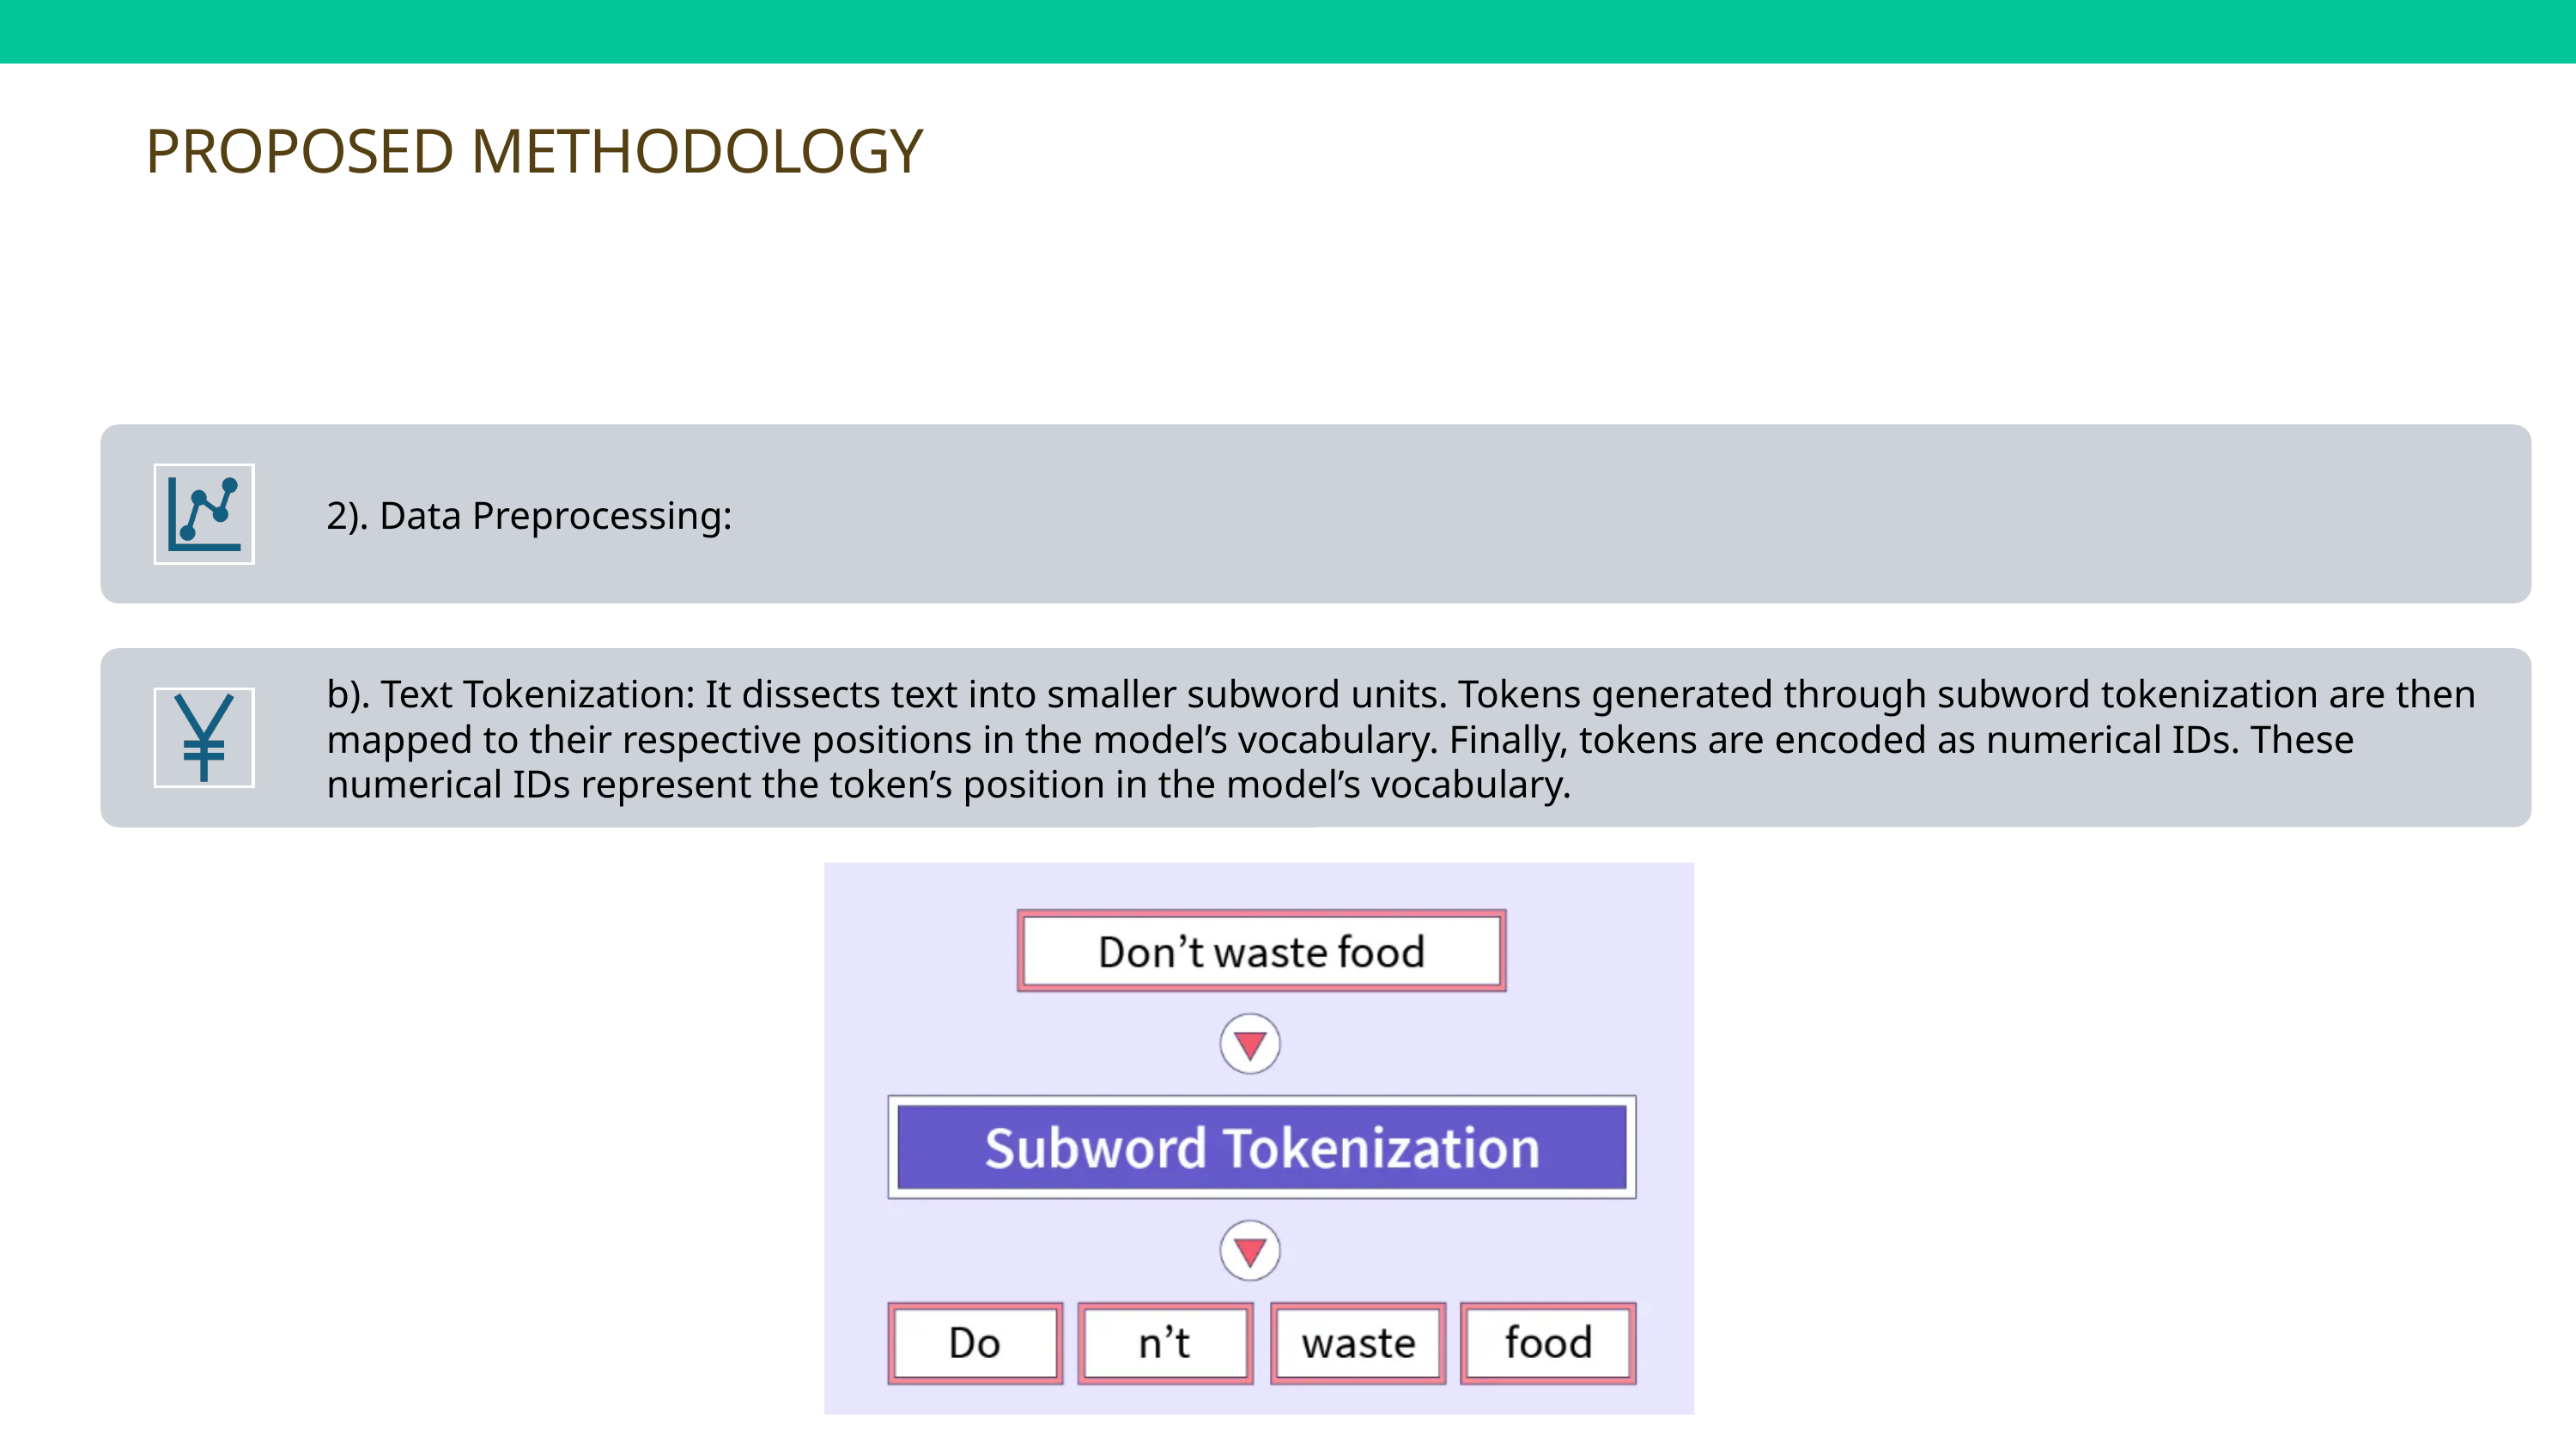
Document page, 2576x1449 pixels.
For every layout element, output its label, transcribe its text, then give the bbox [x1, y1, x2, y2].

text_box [100, 326, 2532, 925]
text_box [824, 925, 1695, 1415]
text_box PROPOSED METHODOLOGY [144, 64, 1176, 185]
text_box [0, 0, 2576, 64]
